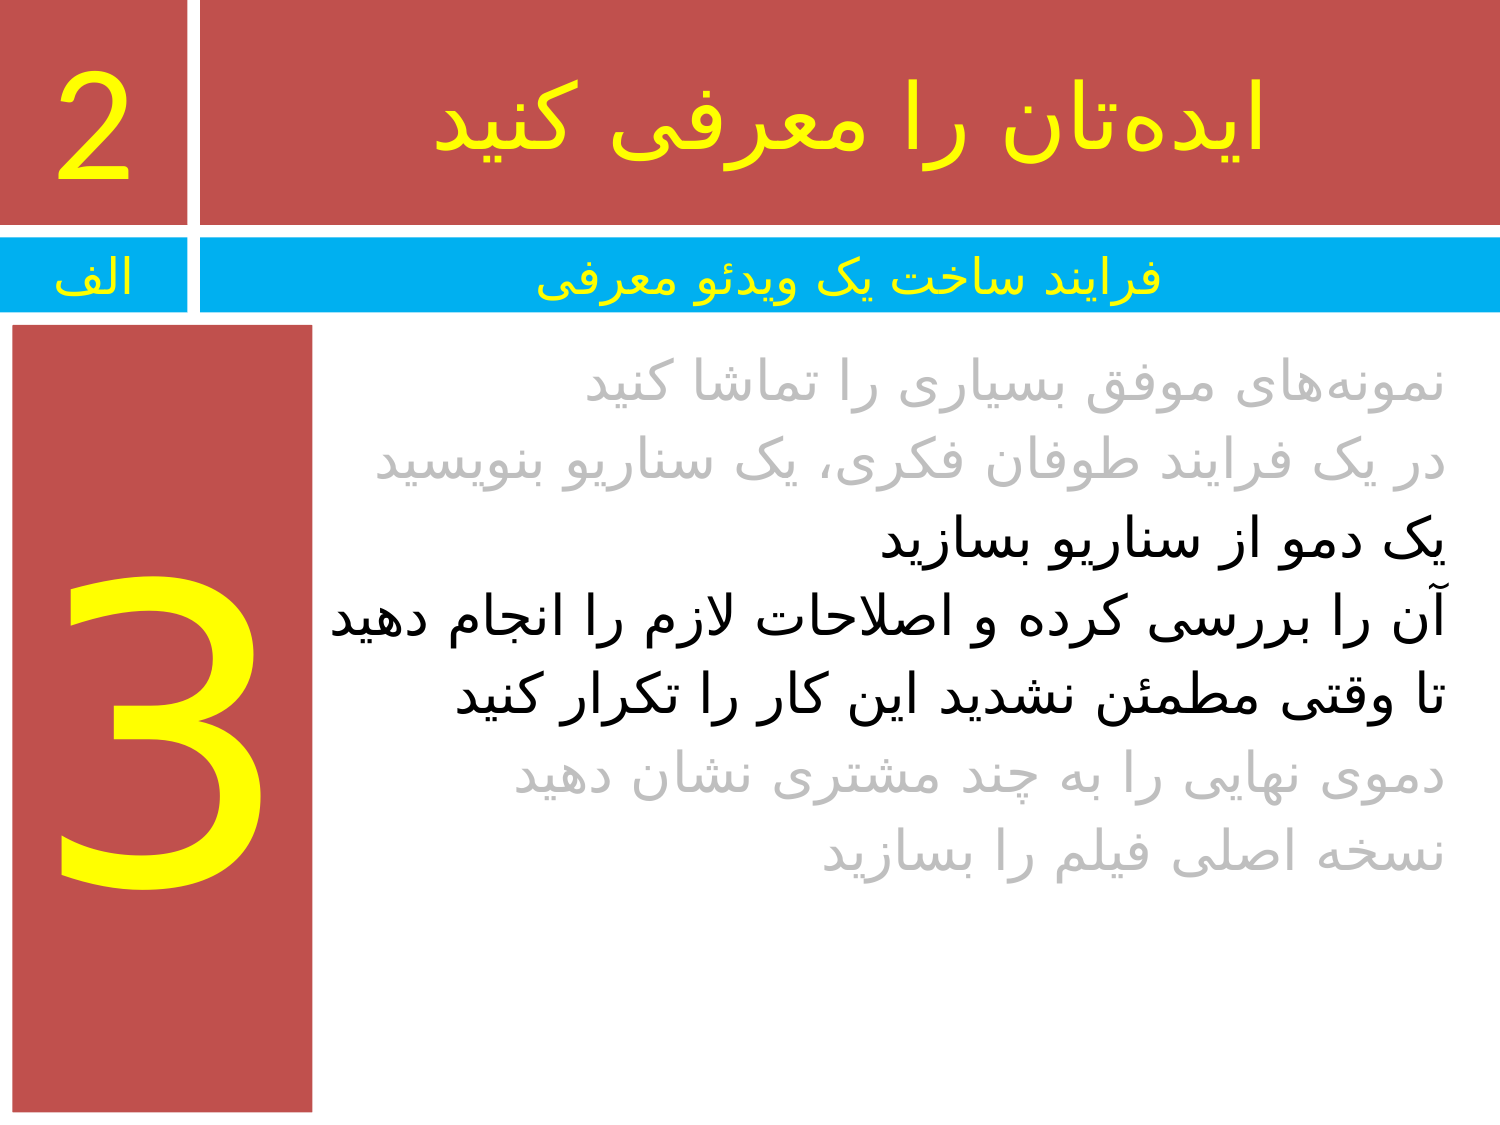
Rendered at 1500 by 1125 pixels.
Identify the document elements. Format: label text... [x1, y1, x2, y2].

text_box نمونه‌های موفق بسیاری را تماشا کنید در یک فرایند طوفان فکری، یک سناریو بنویسید یک دمو از سناریو بسازید آن را بررسی کرده و اصلاحات لازم را انجام دهید تا وقتی مطمئن نشدید این کار را تکرار کنید دموی نهایی را به چند مشتری نشان دهید نسخه اصلی فیلم را بسازید [315, 337, 1463, 1000]
text_box الف [0, 235, 190, 315]
text_box 2 [0, 0, 190, 228]
title ایده‌تان را معرفی کنید [200, 0, 1500, 225]
text_box فرایند ساخت یک ویدئو معرفی [197, 235, 1500, 315]
text_box 3 [10, 322, 315, 1115]
